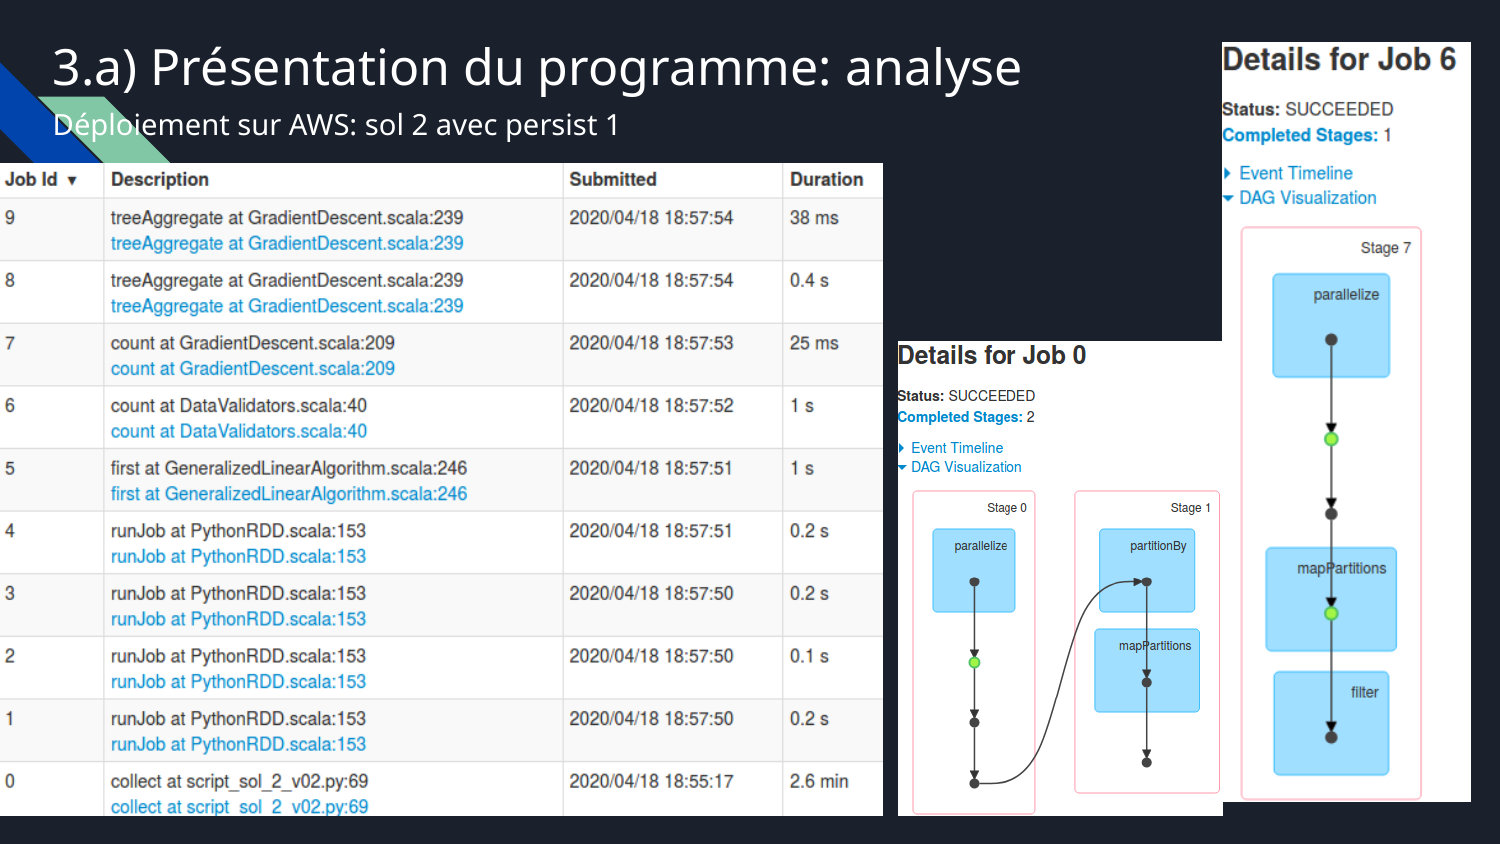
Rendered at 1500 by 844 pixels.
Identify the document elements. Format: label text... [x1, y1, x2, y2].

picture [0, 163, 883, 816]
text_box Déploiement sur AWS: sol 2 avec persist 1 [37, 91, 1217, 189]
picture [897, 42, 1471, 816]
title 3.a) Présentation du programme: analyse [37, 20, 1463, 91]
